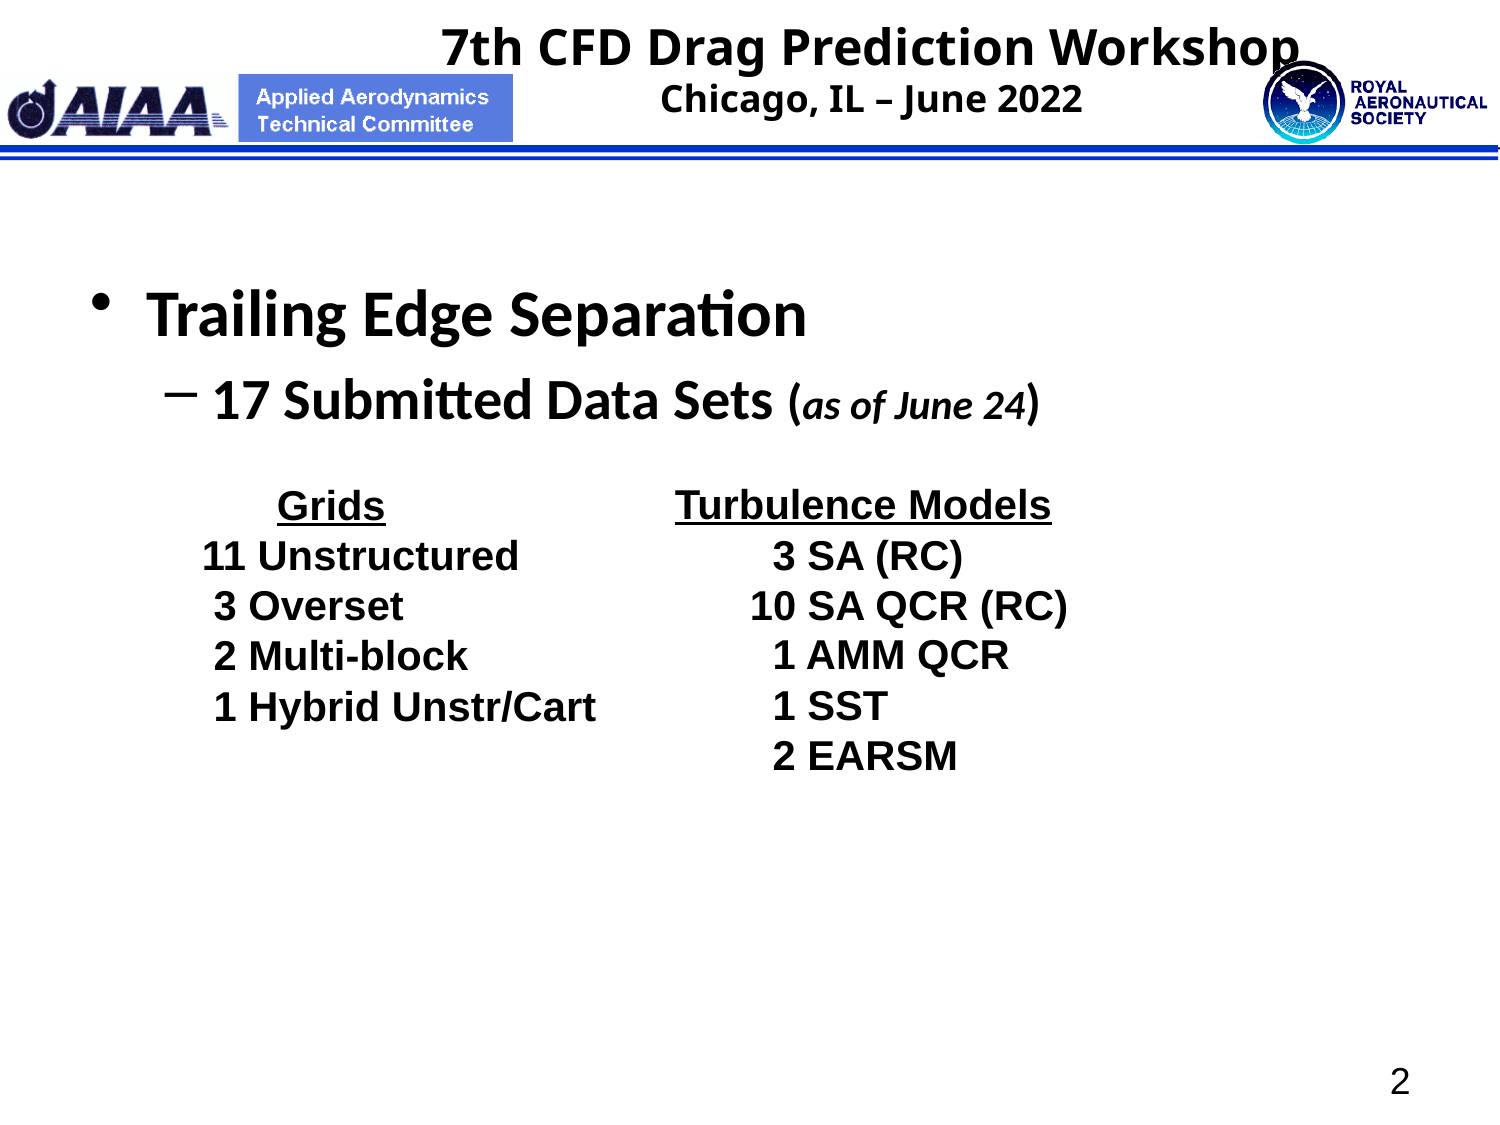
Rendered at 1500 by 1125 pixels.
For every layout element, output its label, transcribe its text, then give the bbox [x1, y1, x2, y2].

text_box Turbulence Models 3 SA (RC) 10 SA QCR (RC) 1 AMM QCR 1 SST 2 EARSM [660, 470, 1084, 786]
list Trailing Edge Separation 17 Submitted Data Sets (as of June 24) [75, 262, 1425, 471]
picture [0, 74, 513, 142]
text_box Grids 11 Unstructured 3 Overset 2 Multi-block 1 Hybrid Unstr/Cart [112, 471, 612, 737]
picture [1259, 36, 1488, 147]
